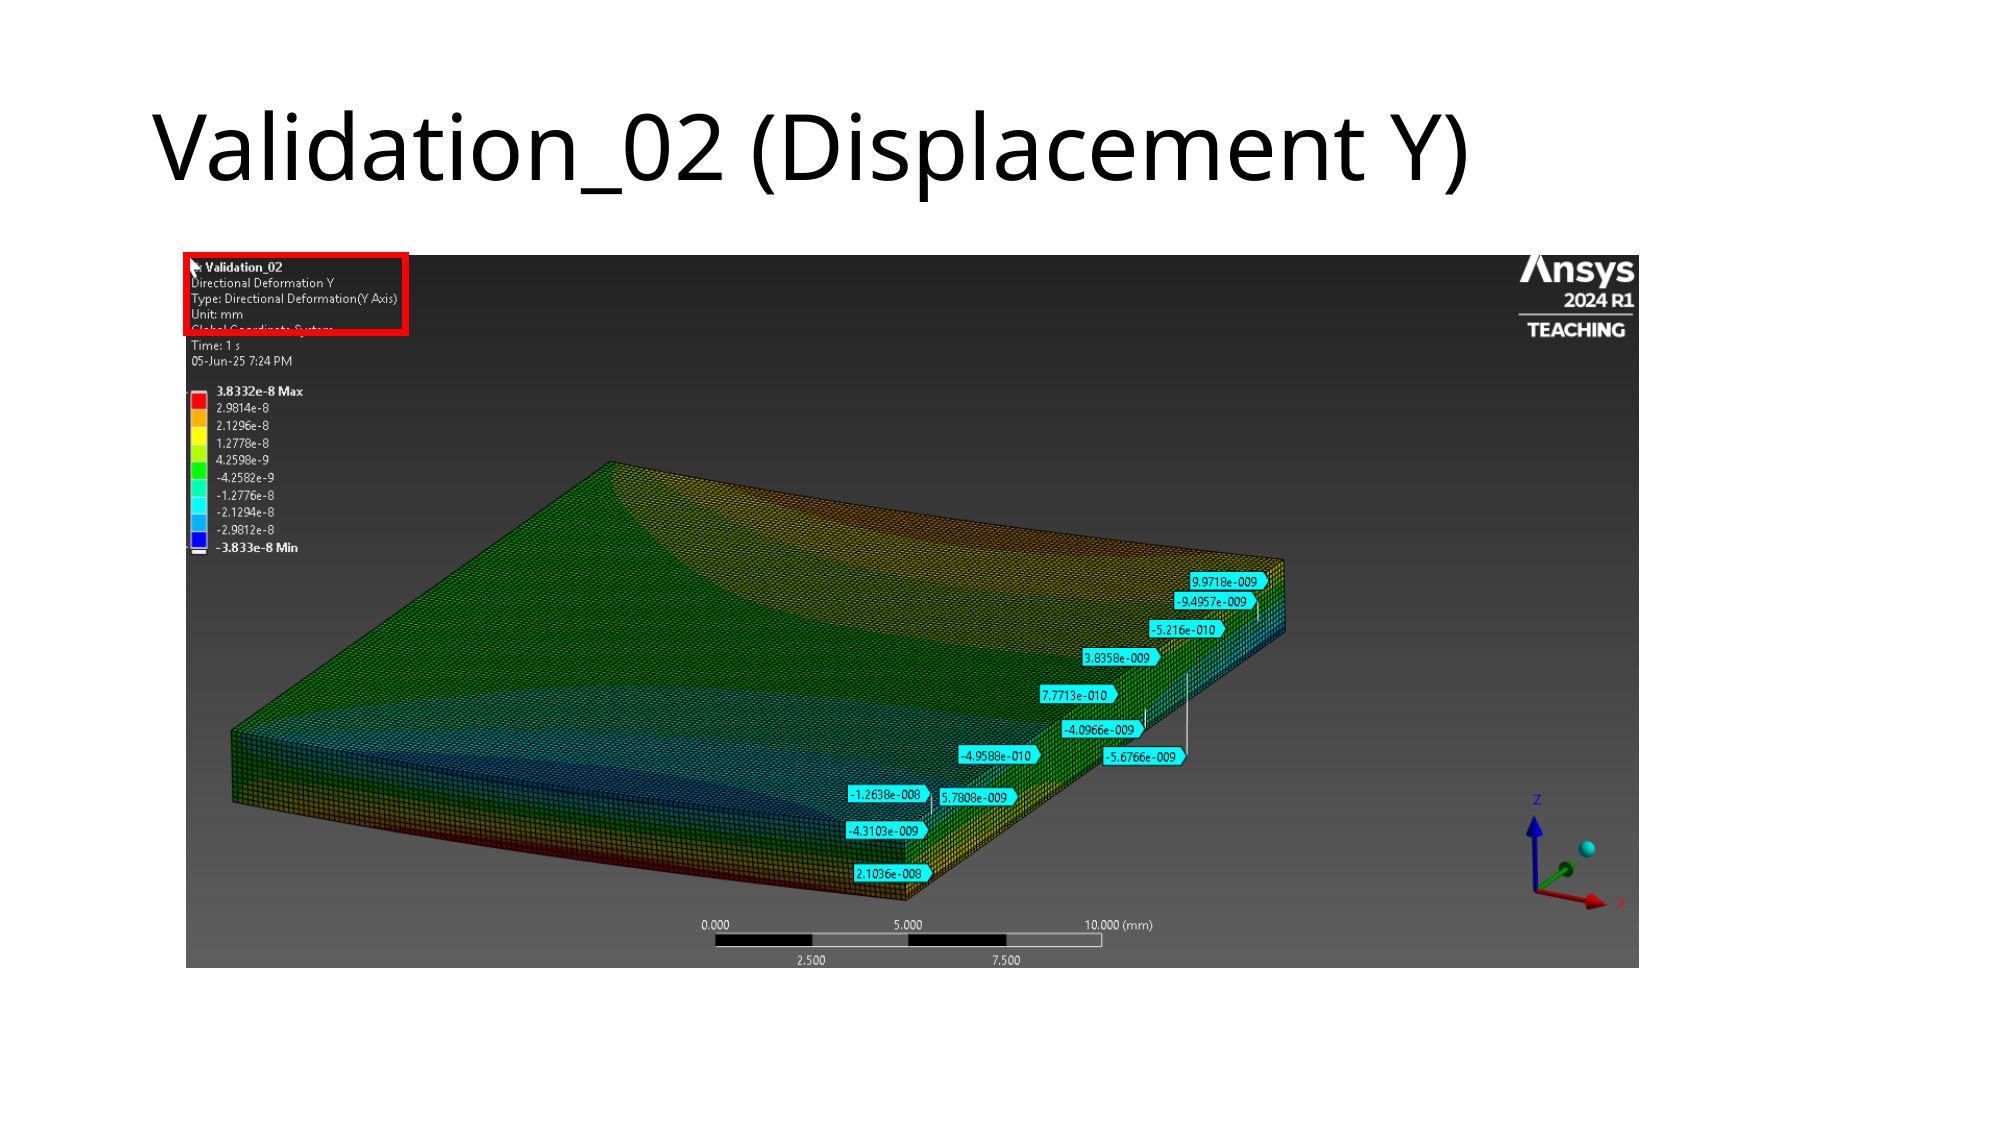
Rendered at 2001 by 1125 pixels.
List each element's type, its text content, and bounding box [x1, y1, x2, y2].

title Validation_02 (Displacement Y) [137, 59, 1669, 242]
picture [185, 254, 1640, 969]
